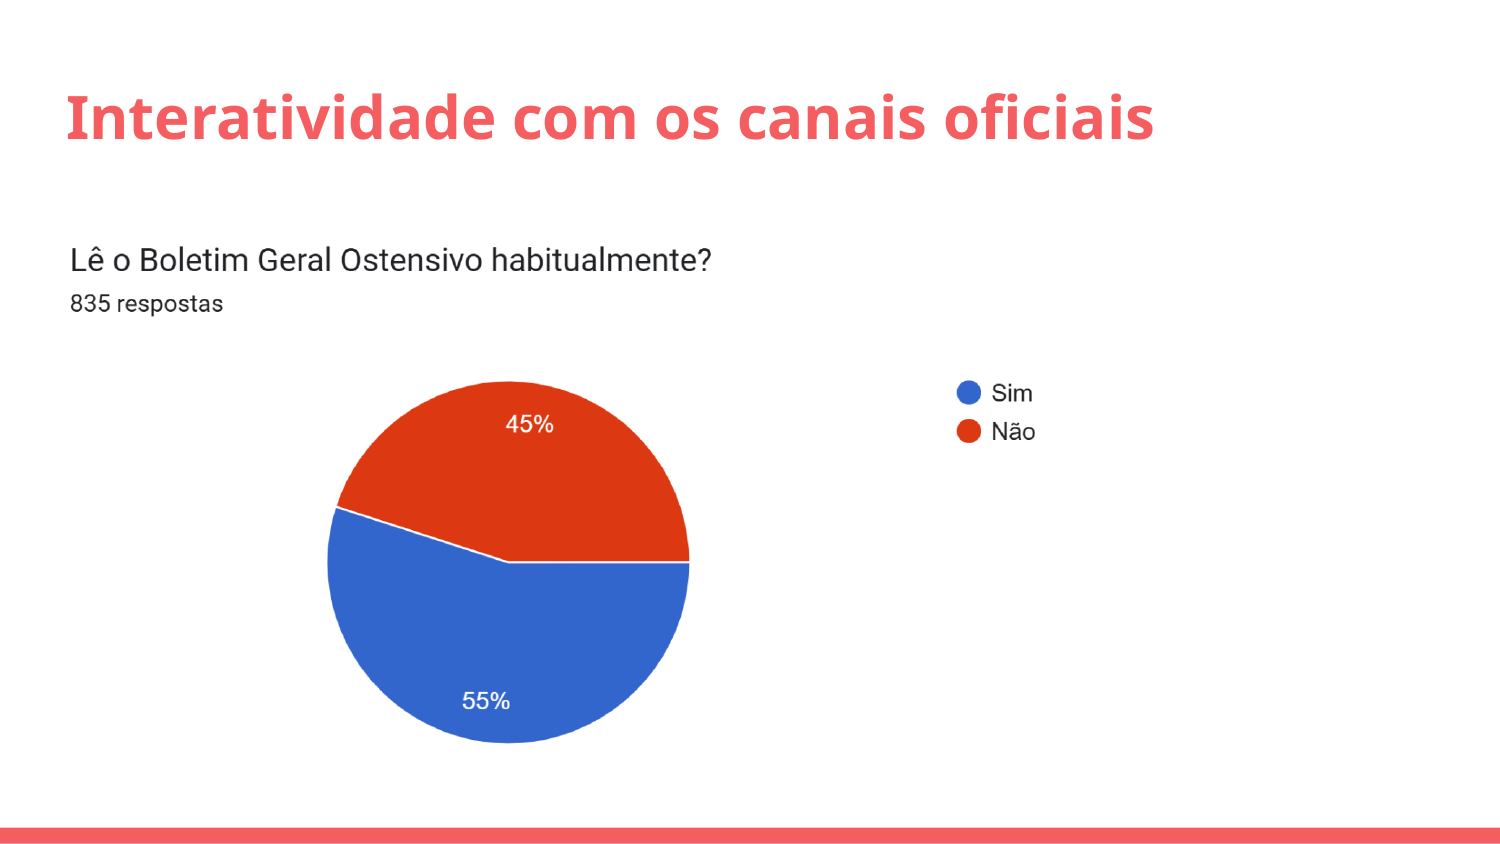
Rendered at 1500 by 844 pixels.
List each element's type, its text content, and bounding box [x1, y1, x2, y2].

picture [20, 189, 1500, 813]
title Interatividade com os canais oficiais [51, 64, 1449, 167]
